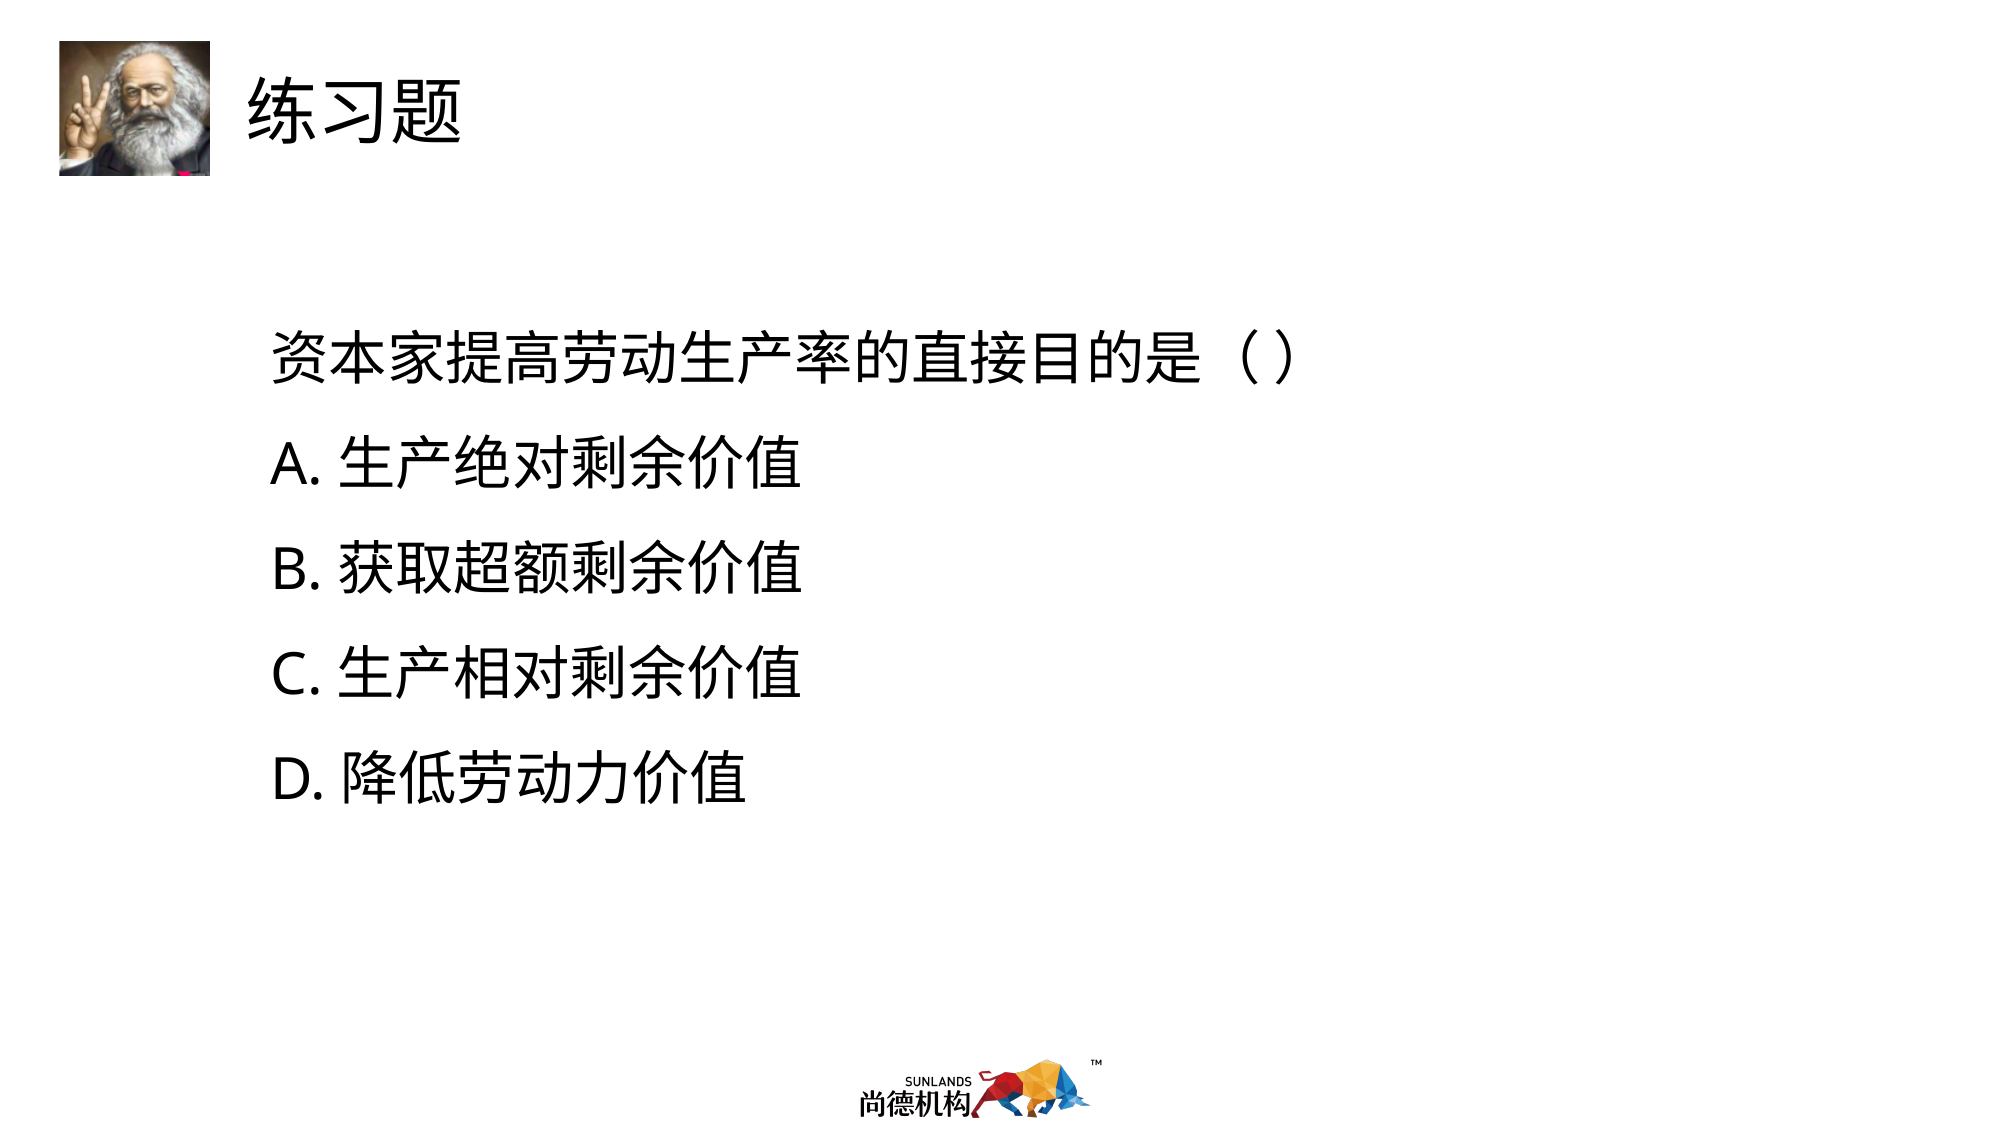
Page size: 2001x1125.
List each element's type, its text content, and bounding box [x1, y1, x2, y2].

picture [59, 41, 210, 176]
picture [721, 926, 1241, 1125]
text_box 资本家提高劳动生产率的直接目的是（ ） A.生产绝对剩余价值 B.获取超额剩余价值 C.生产相对剩余价值 D.降低劳动力价值 [255, 278, 1686, 819]
